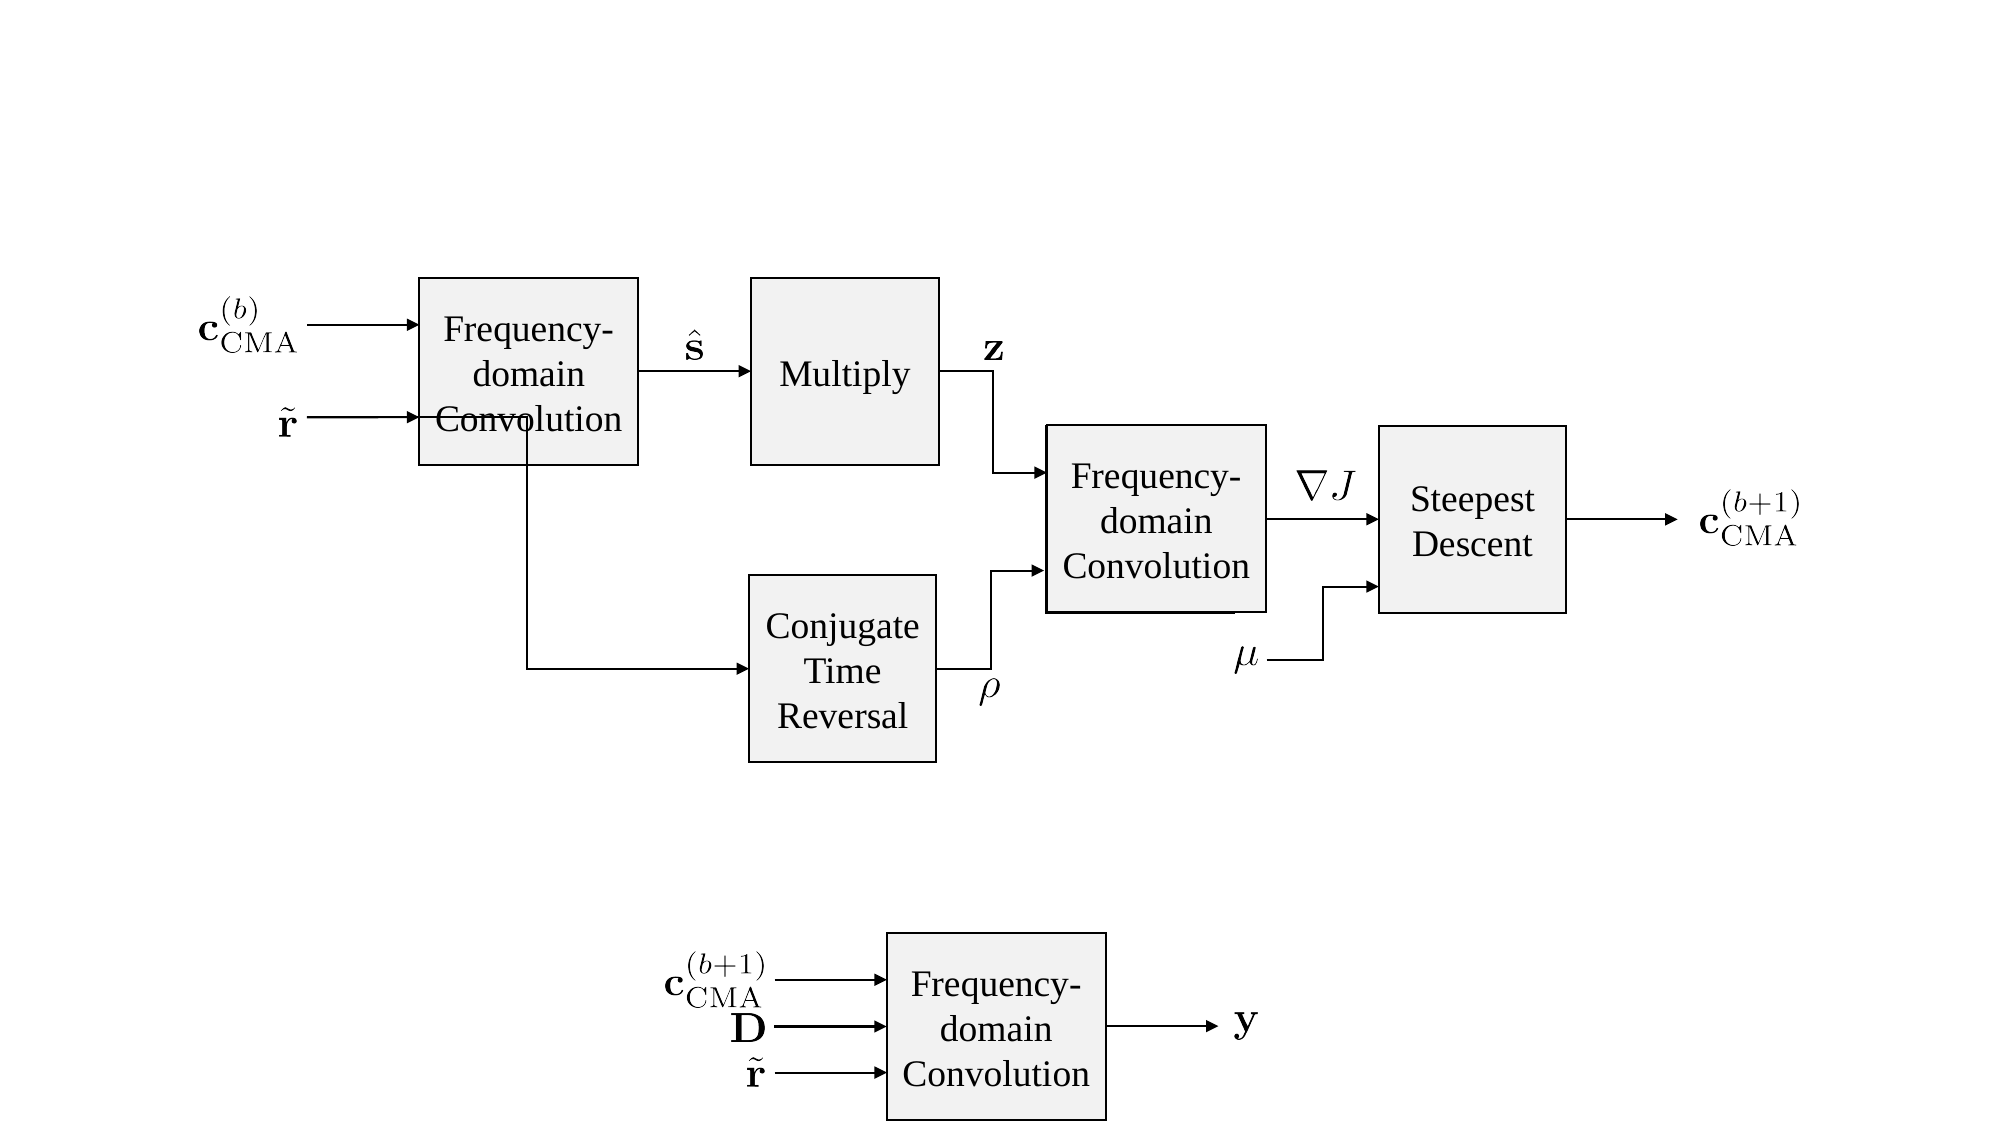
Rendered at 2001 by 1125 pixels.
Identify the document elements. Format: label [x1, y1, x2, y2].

text_box [664, 932, 1258, 1120]
text_box [199, 277, 1799, 763]
